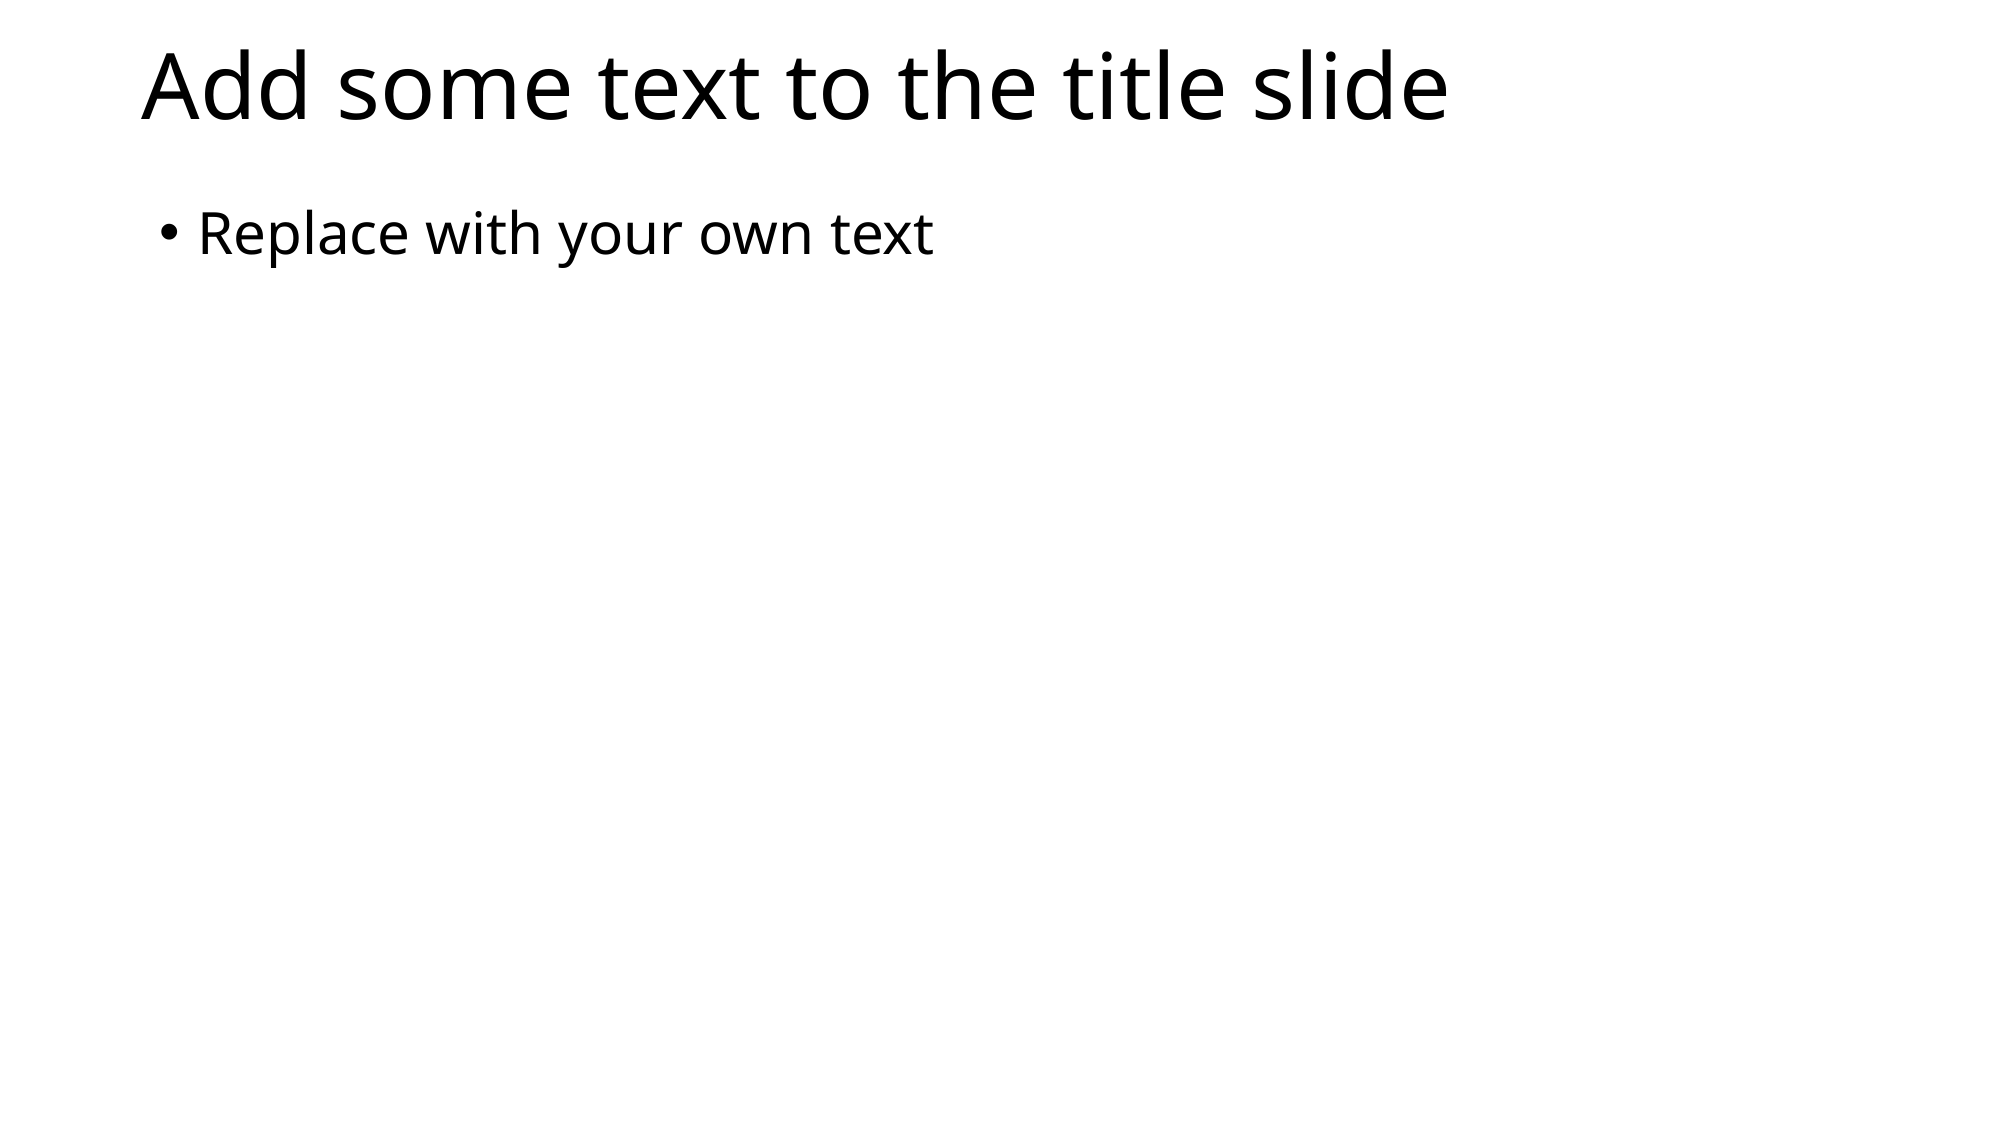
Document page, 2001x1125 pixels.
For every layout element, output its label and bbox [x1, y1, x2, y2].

title [126, 30, 1568, 150]
list [144, 196, 1568, 991]
